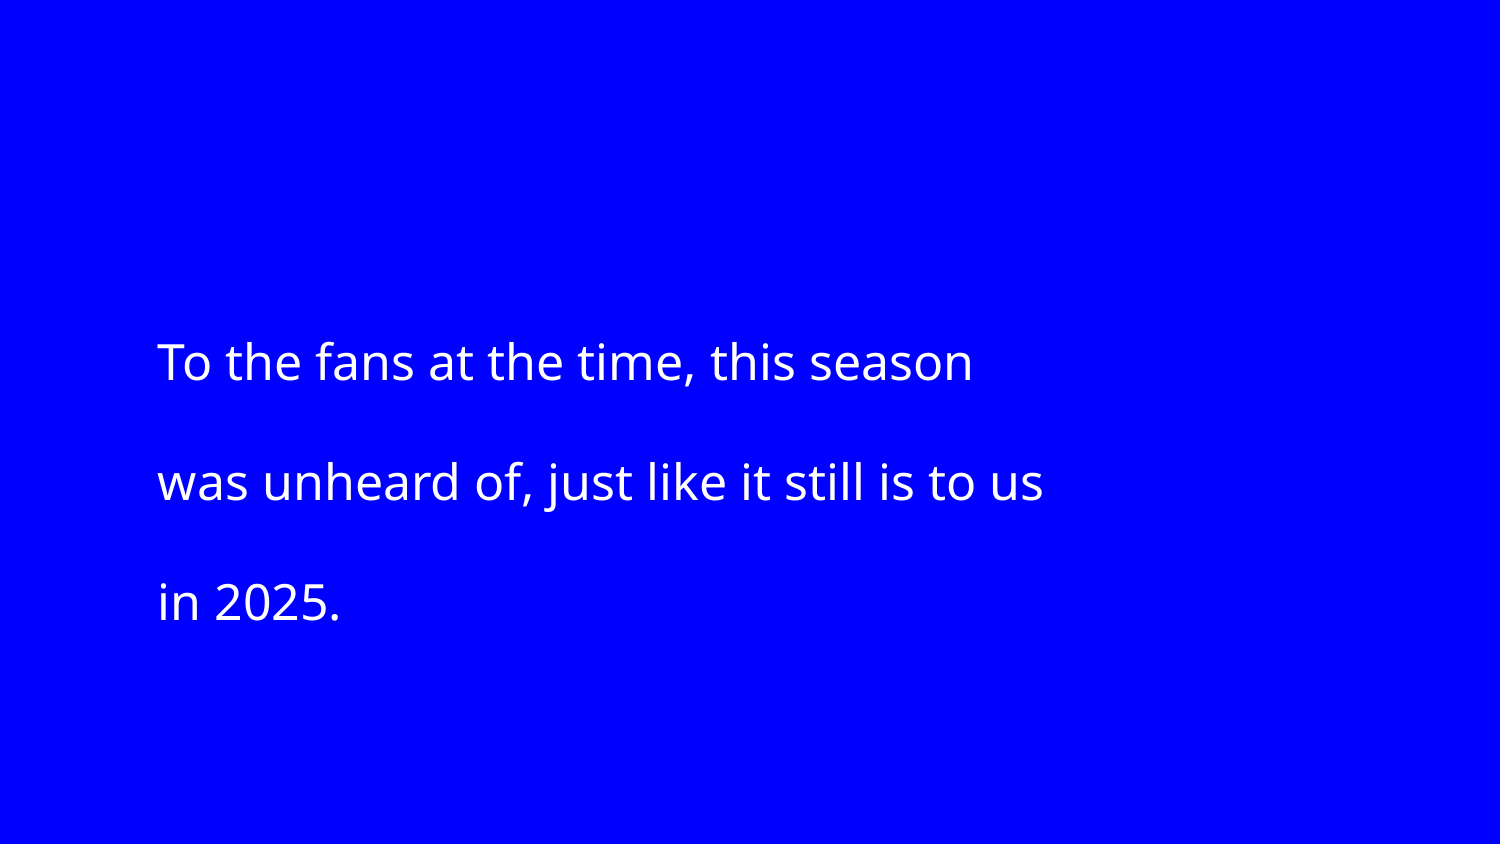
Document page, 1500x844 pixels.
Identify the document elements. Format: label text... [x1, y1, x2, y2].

text_box To the fans at the time, this season was unheard of, just like it still is to us in 2025. [142, 255, 1066, 646]
